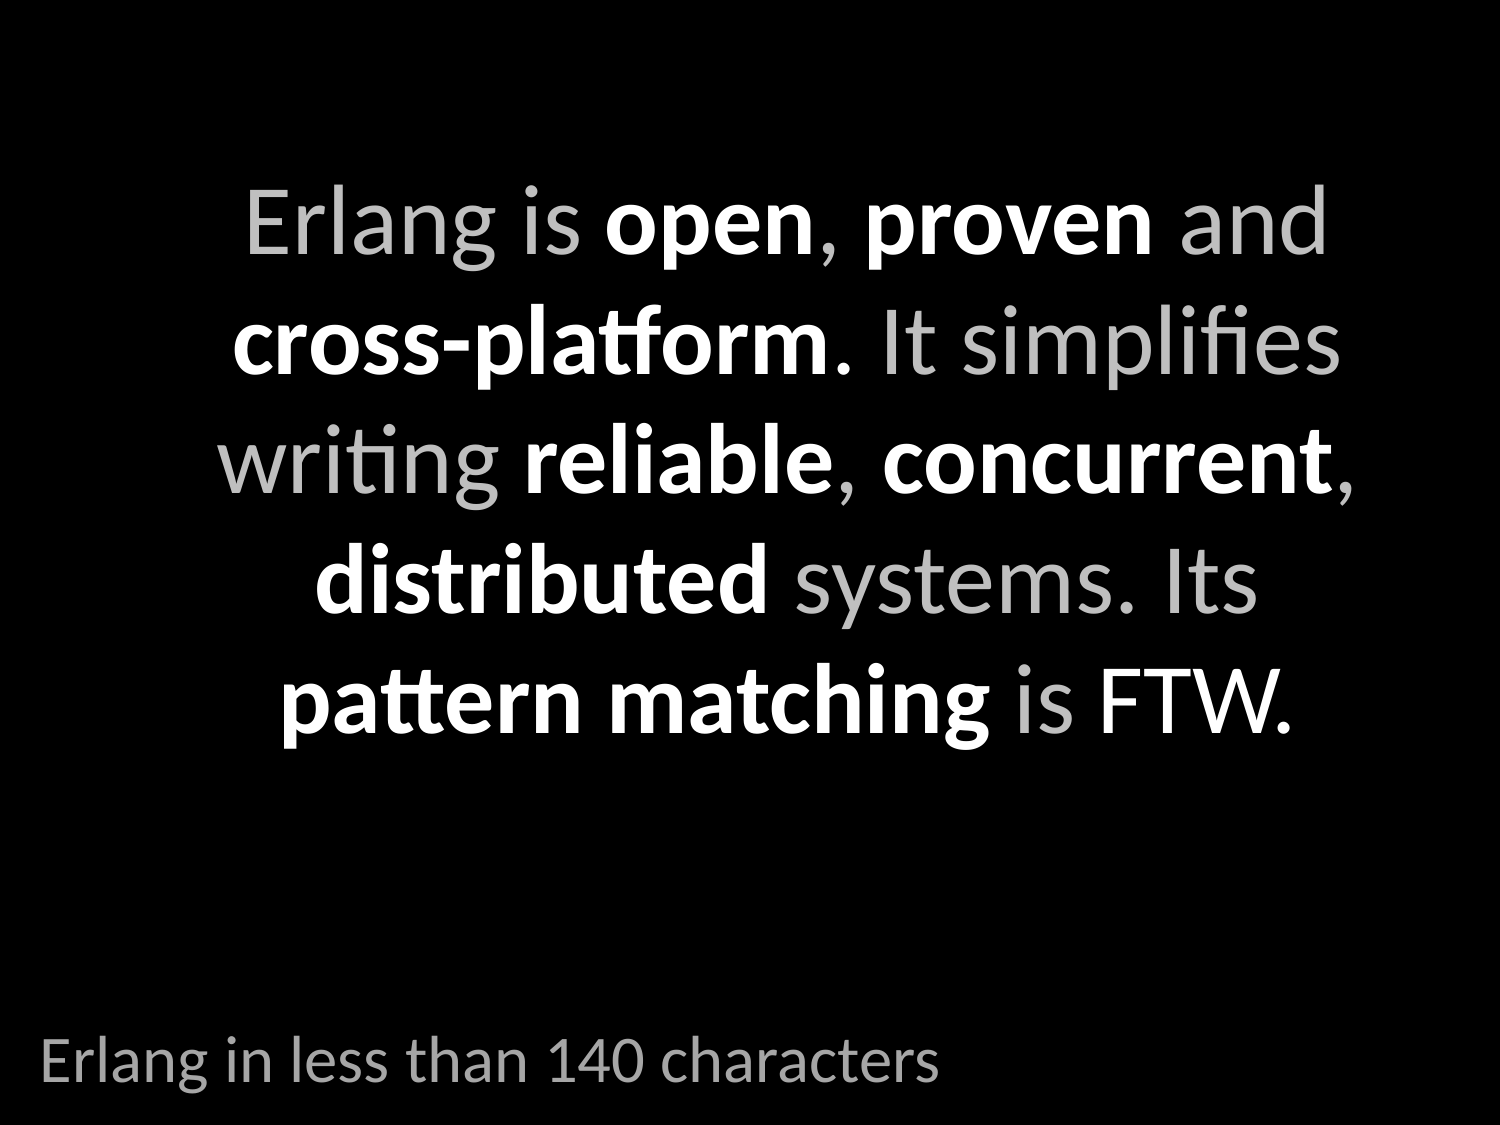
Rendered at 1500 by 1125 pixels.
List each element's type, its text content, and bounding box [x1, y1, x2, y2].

title Erlang in less than 140 characters [24, 999, 1475, 1113]
text_box Erlang is open, proven and cross-platform. It simplifies writing reliable, concurrent, distributed systems. Its pattern matching is FTW. [125, 146, 1375, 807]
